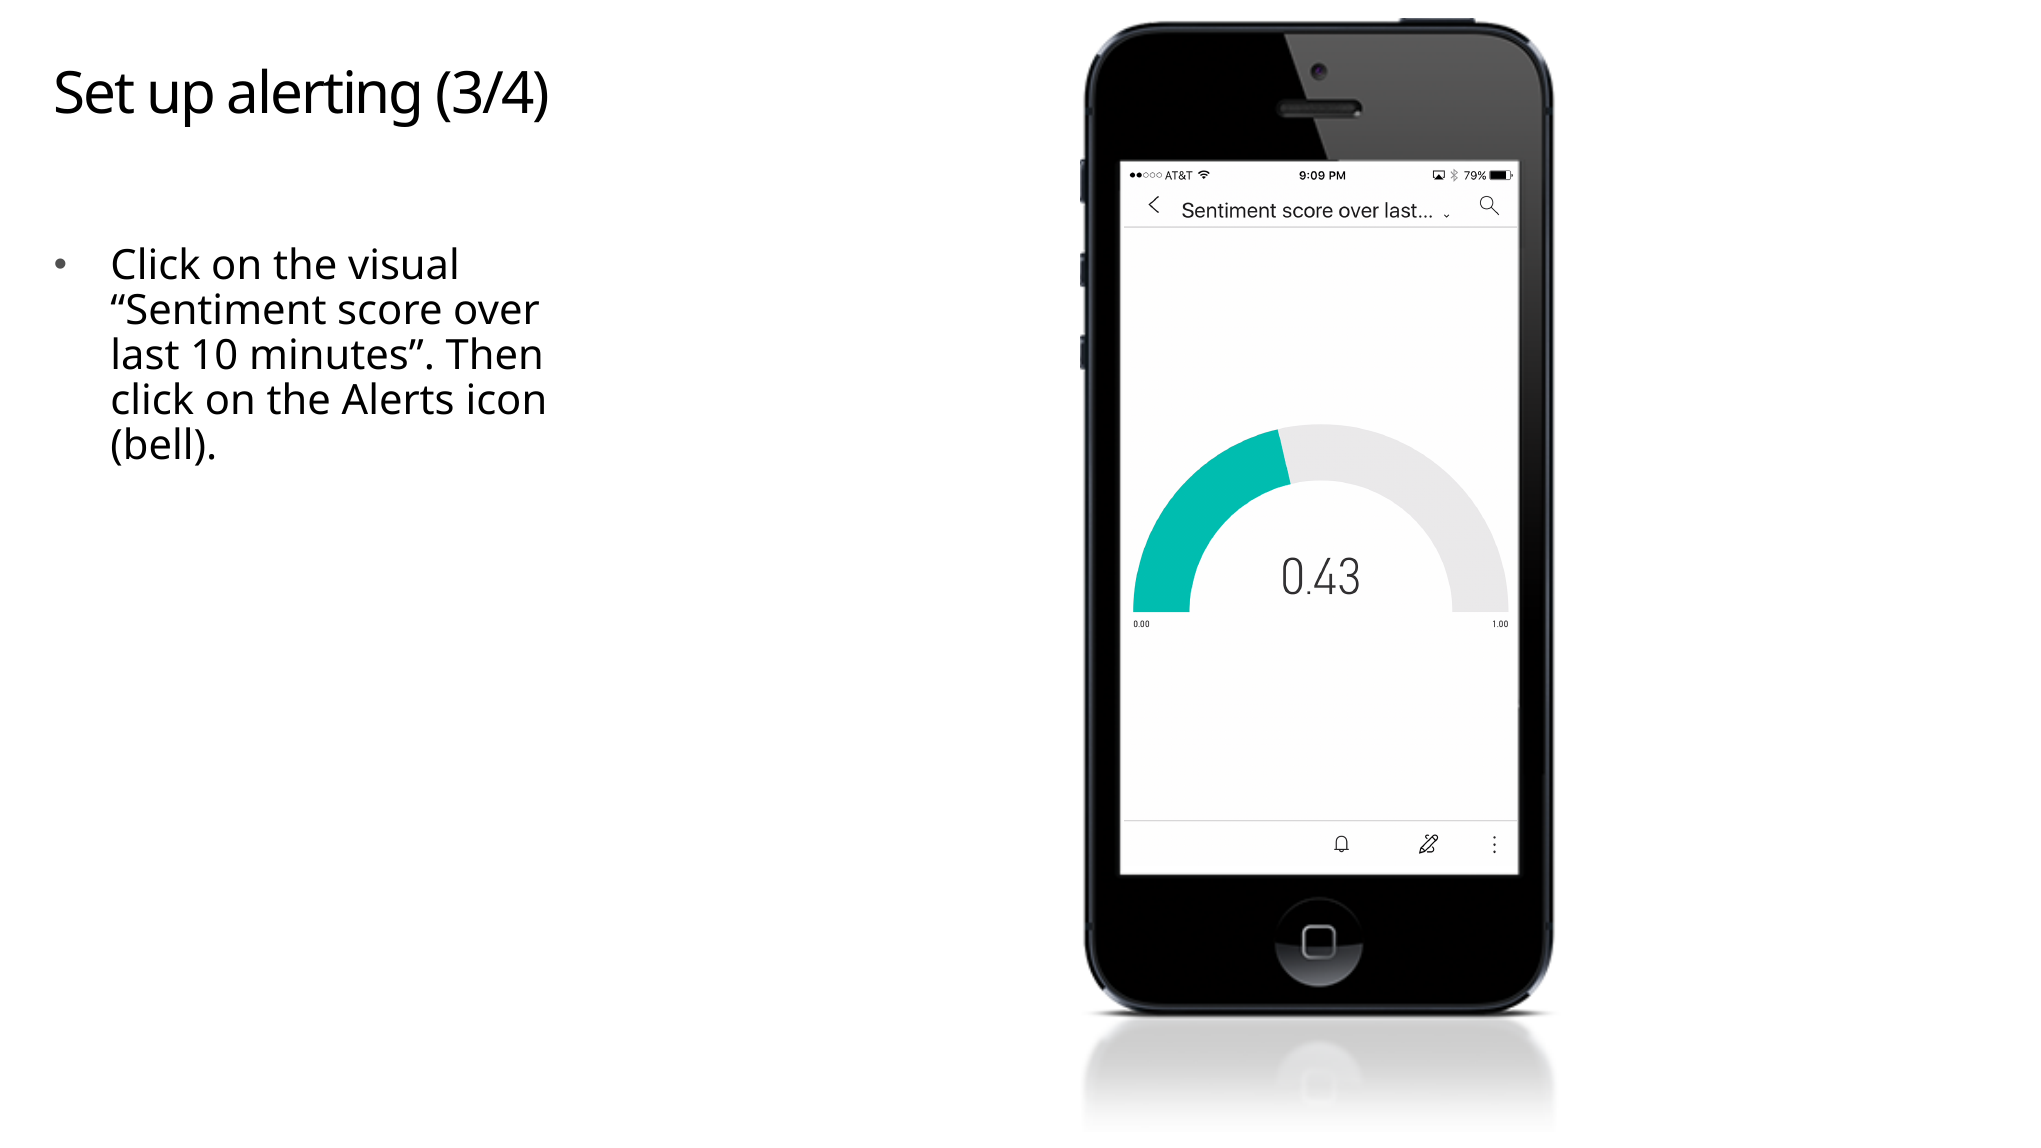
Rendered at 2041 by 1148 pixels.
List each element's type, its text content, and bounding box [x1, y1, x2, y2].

list Click on the visual “Sentiment score over last 10 minutes”. Then click on the Alerts icon (bell). [30, 228, 616, 441]
title Set up alerting (3/4) [30, 48, 616, 143]
picture [1079, 18, 1576, 1132]
